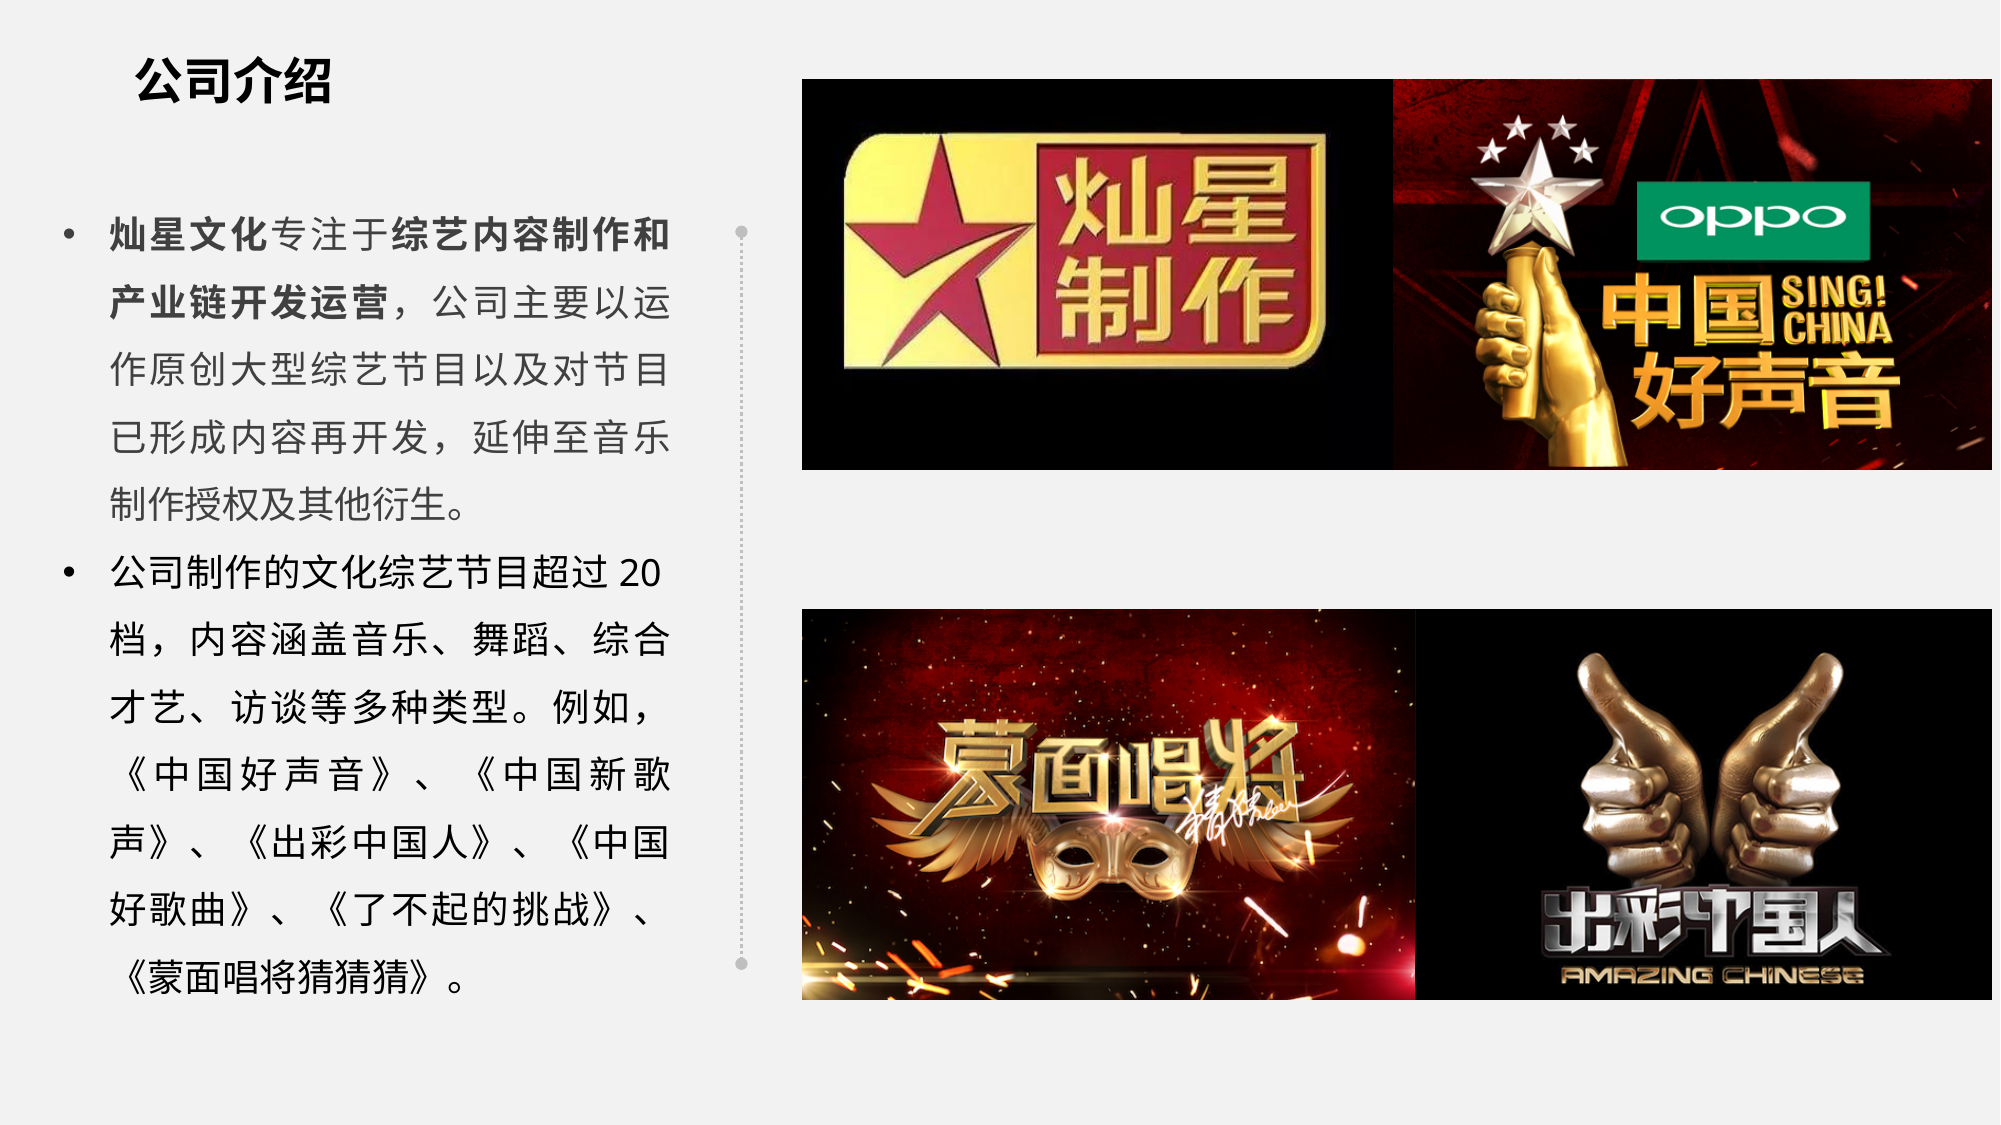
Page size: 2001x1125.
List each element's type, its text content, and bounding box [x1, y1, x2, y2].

picture [802, 609, 1992, 1000]
text_box 灿星文化专注于综艺内容制作和产业链开发运营，公司主要以运作原创大型综艺节目以及对节目已形成内容再开发，延伸至音乐制作授权及其他衍生。 公司制作的文化综艺节目超过20档，内容涵盖音乐、舞蹈、综合才艺、访谈等多种类型。例如，《中国好声音》、《中国新歌声》、《出彩中国人》、《中国好歌曲》、《了不起的挑战》、《蒙面唱将猜猜猜》。 [48, 181, 686, 1007]
picture [802, 79, 1992, 470]
text_box 公司介绍 [133, 38, 600, 122]
